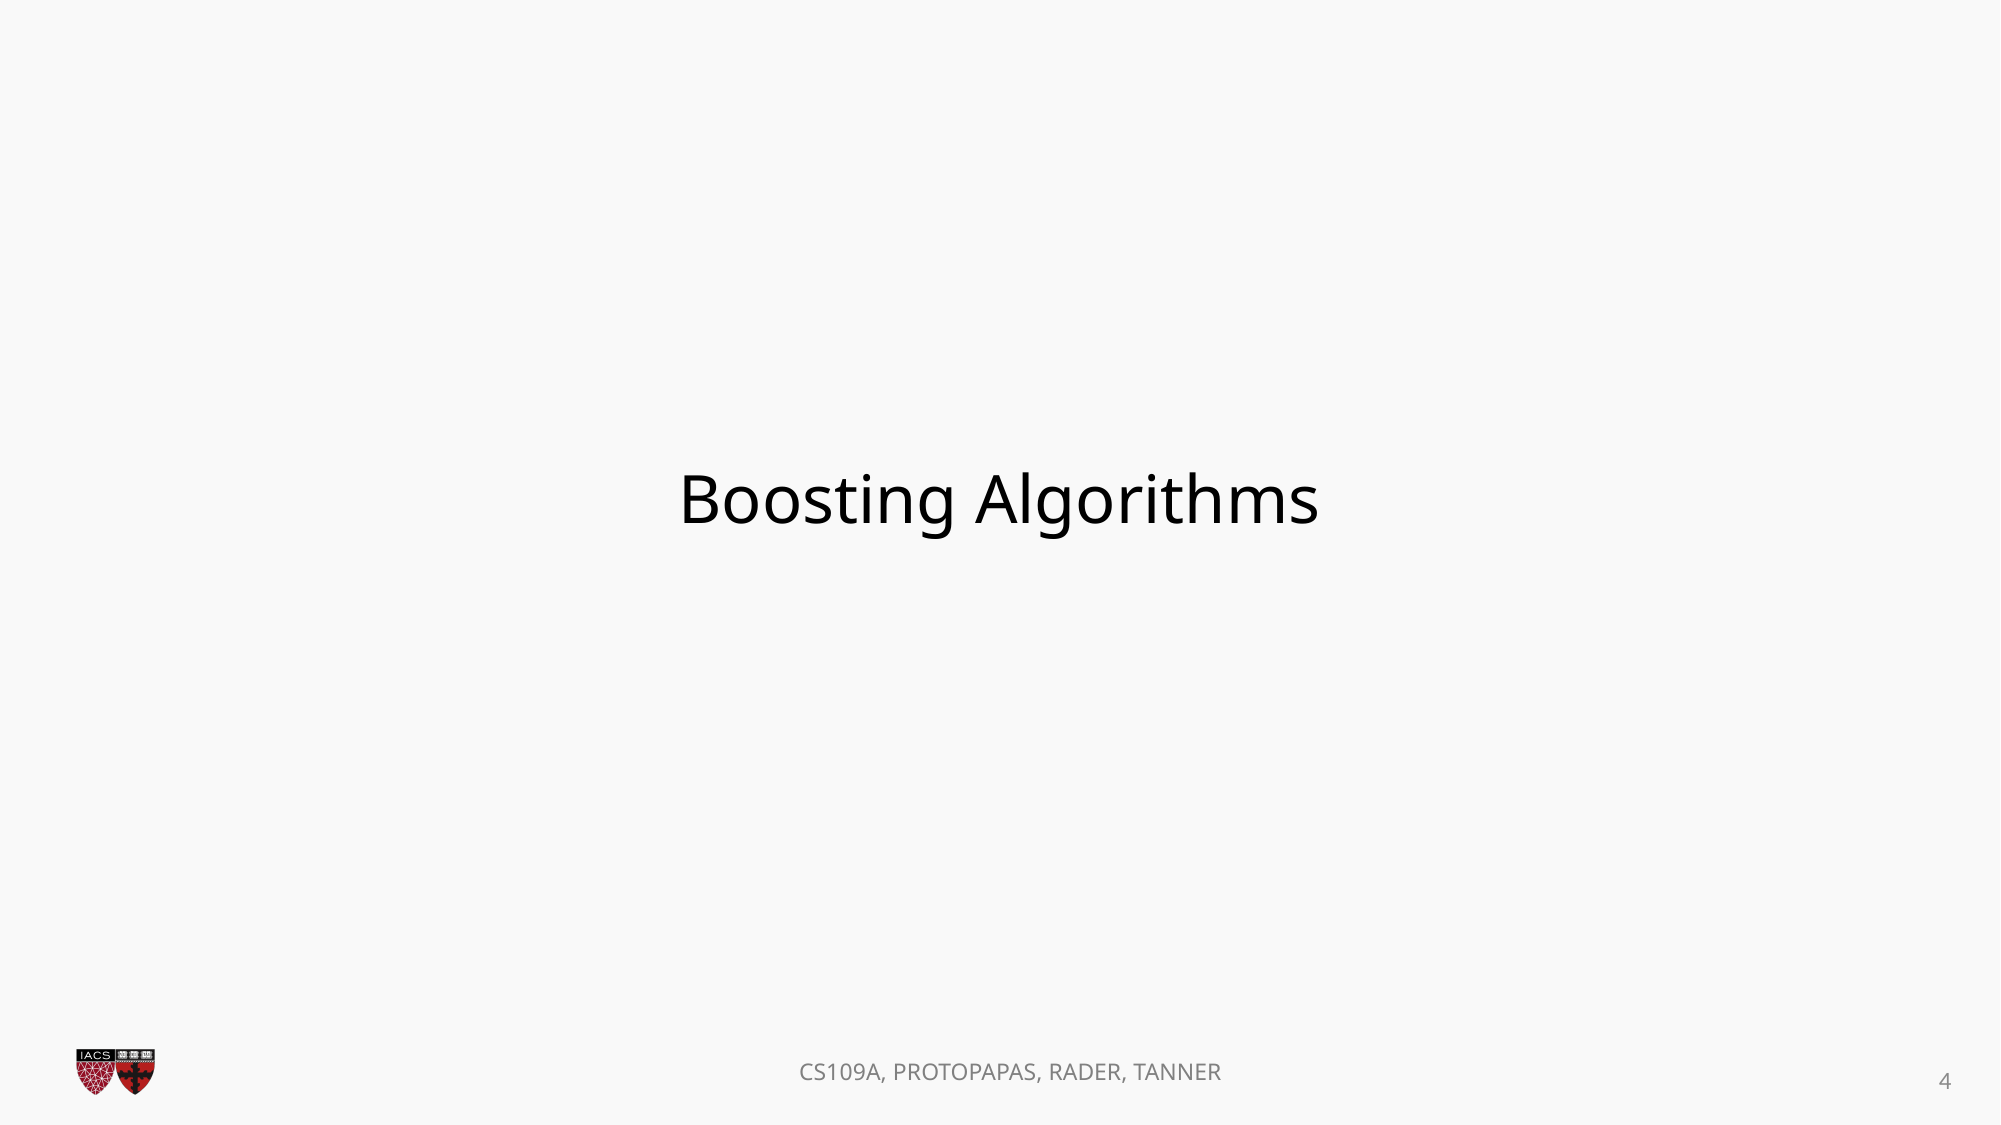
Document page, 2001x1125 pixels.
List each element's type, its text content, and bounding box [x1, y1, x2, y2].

slide_number 4 [1500, 1050, 1967, 1110]
picture [75, 1049, 155, 1095]
title Boosting Algorithms [99, 449, 1900, 576]
